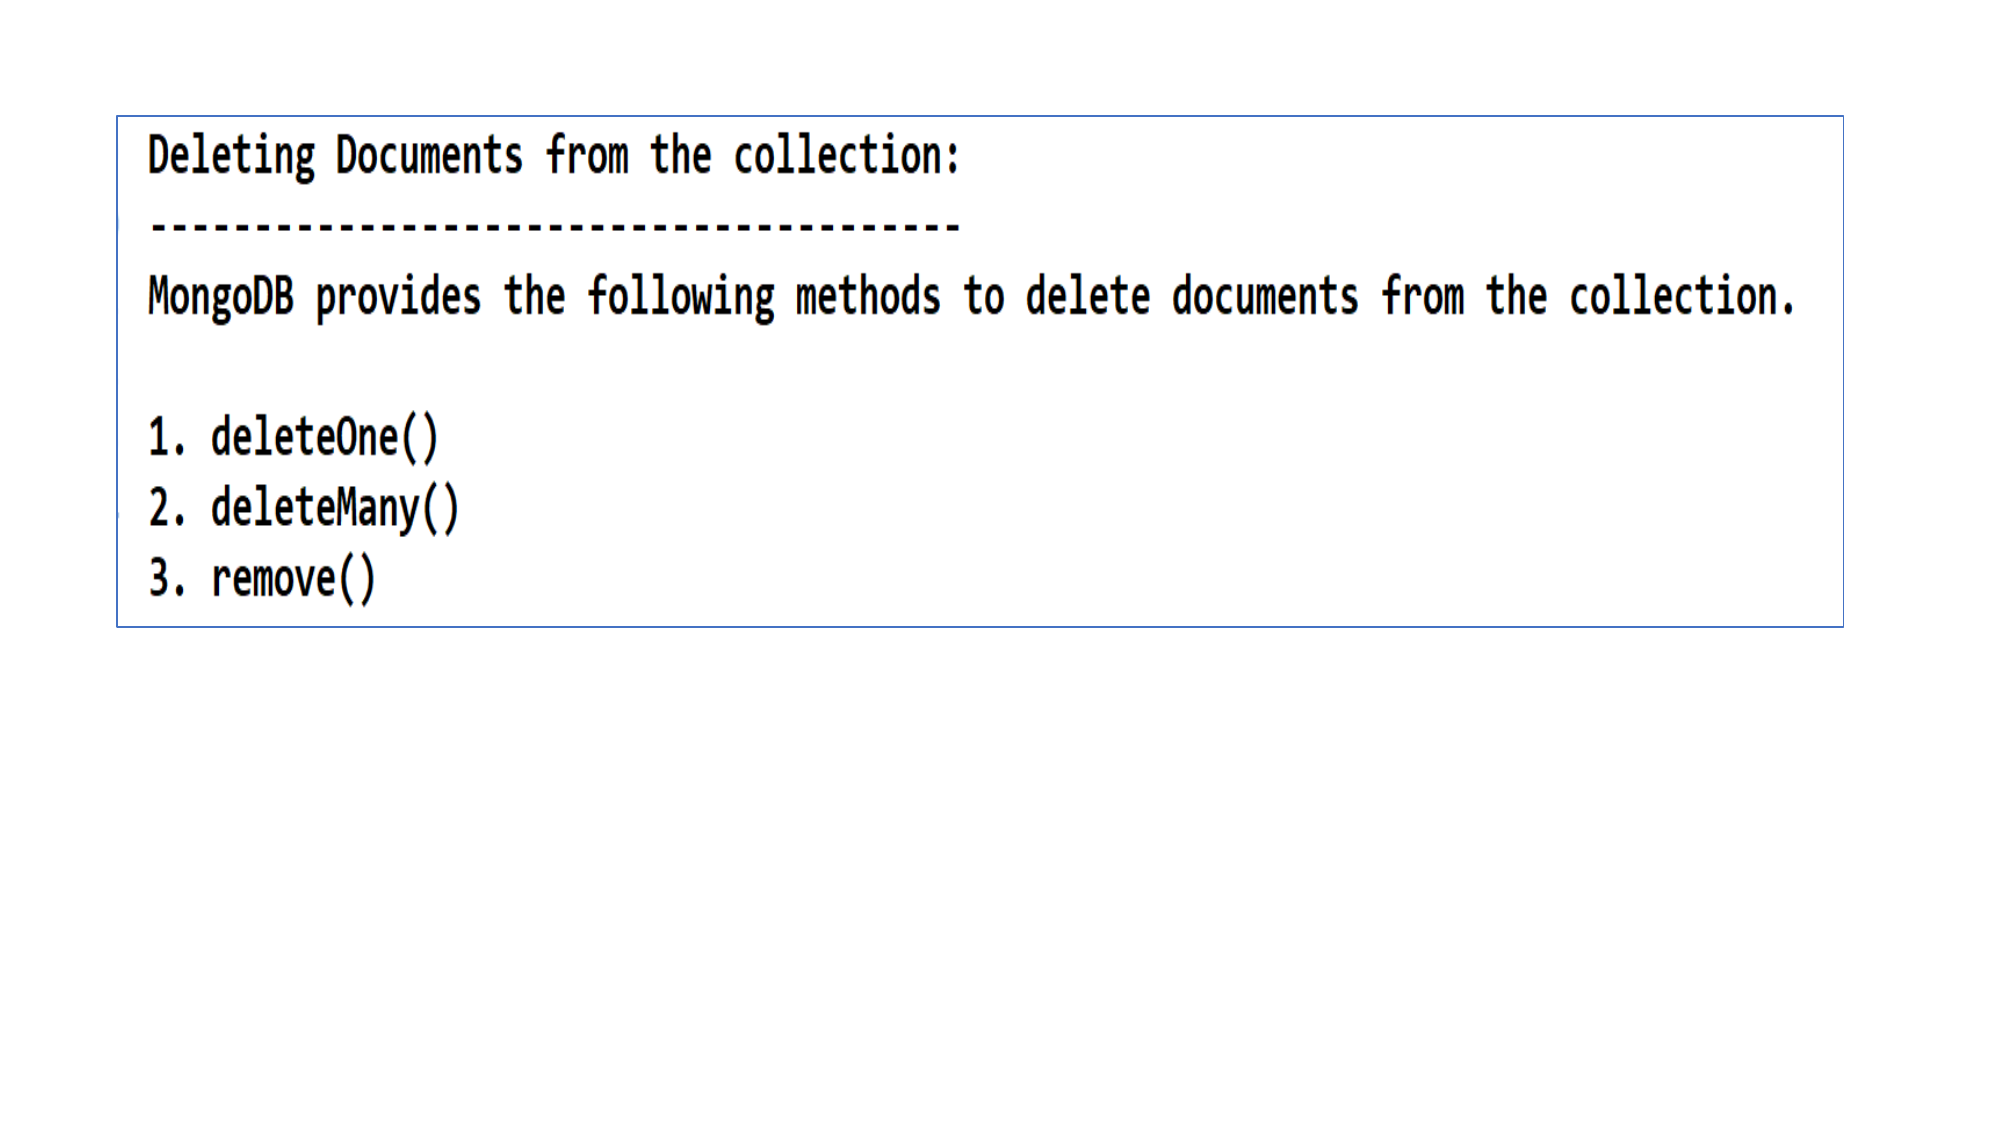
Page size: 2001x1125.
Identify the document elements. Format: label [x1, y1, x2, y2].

picture [117, 116, 1844, 627]
